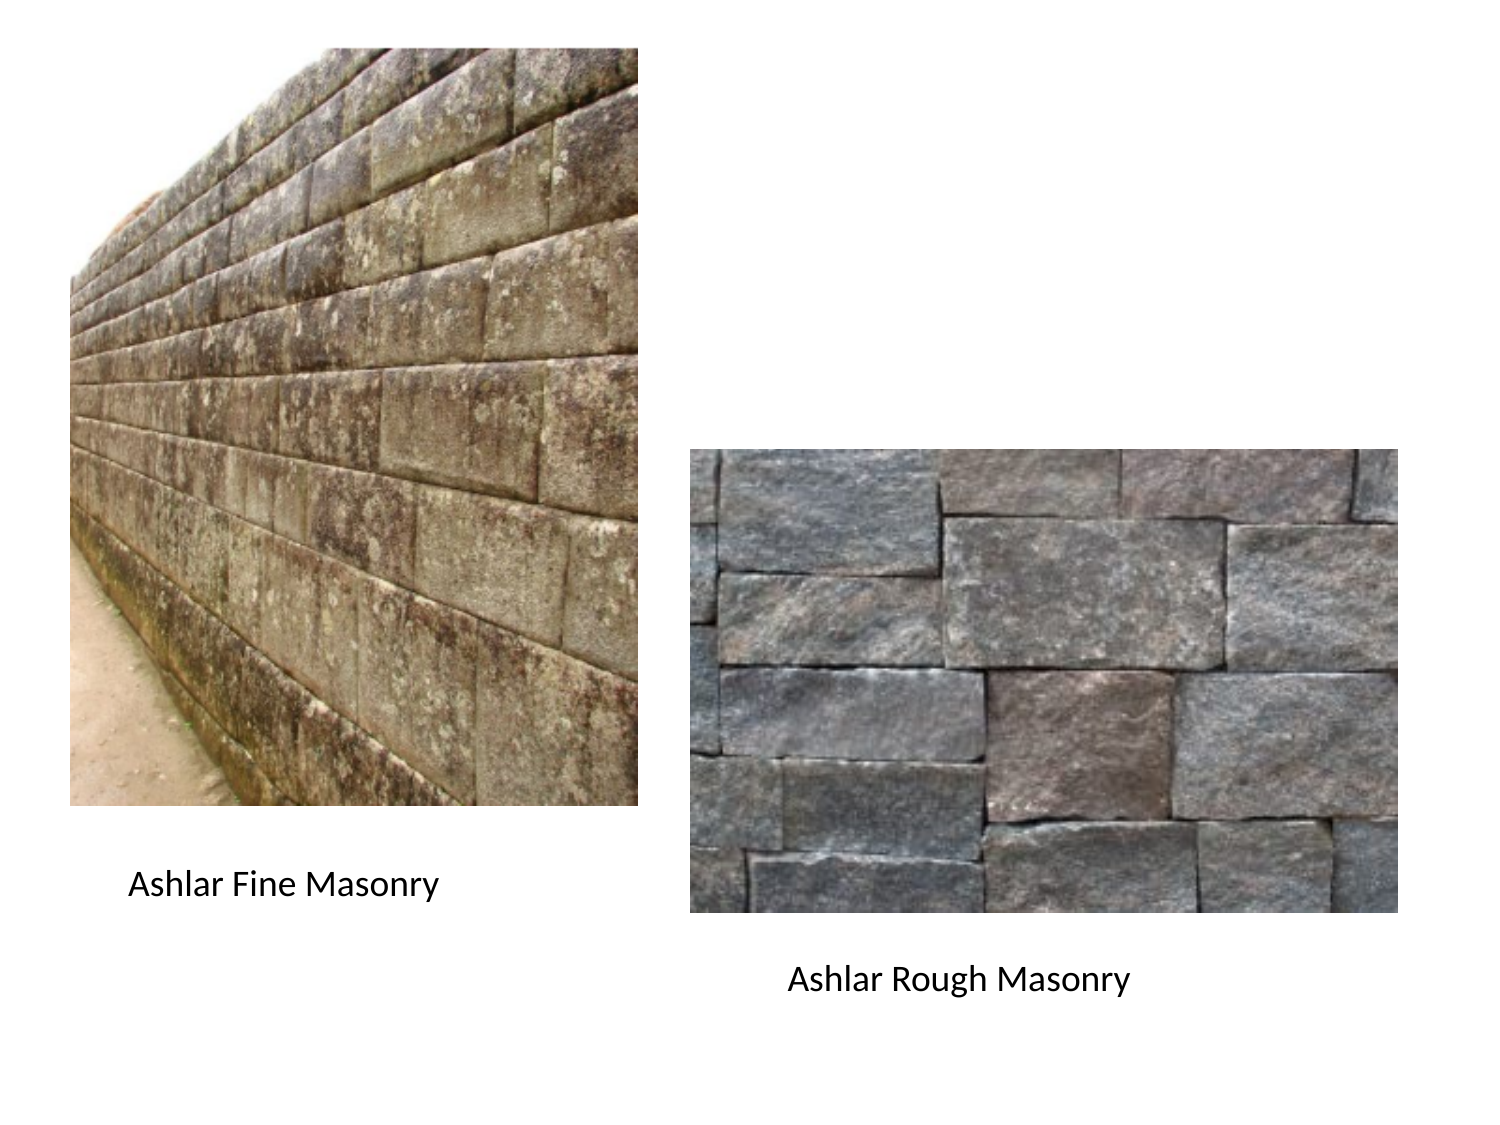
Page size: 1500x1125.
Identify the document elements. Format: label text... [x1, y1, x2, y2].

text_box Ashlar Rough Masonry [772, 946, 1297, 1006]
picture [690, 449, 1398, 913]
text_box Ashlar Fine Masonry [113, 852, 638, 912]
picture [70, 43, 638, 807]
